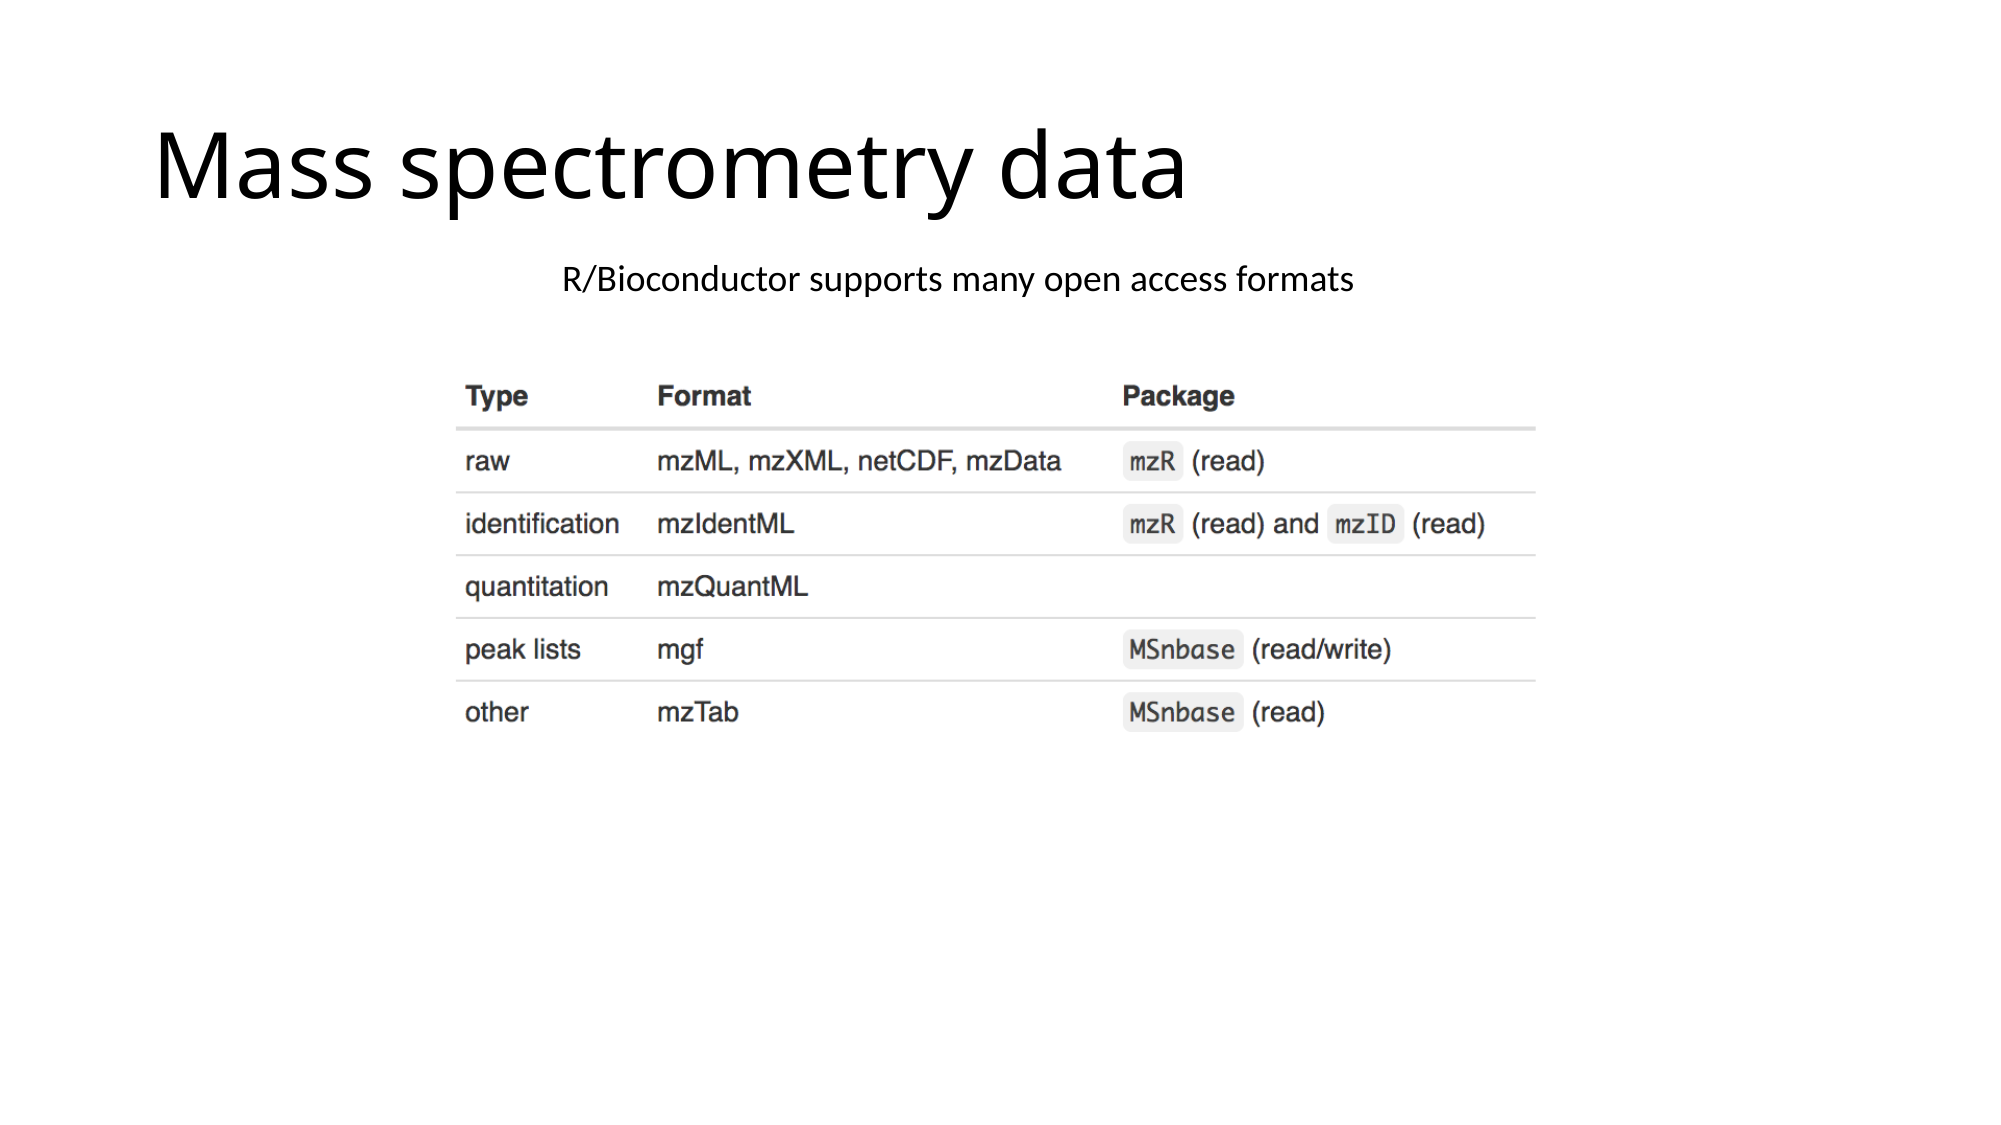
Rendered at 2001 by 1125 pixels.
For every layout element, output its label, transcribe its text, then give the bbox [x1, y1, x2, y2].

title Mass spectrometry data [137, 59, 1863, 278]
text_box R/Bioconductor supports many open access formats [547, 246, 1371, 307]
picture [433, 370, 1567, 755]
